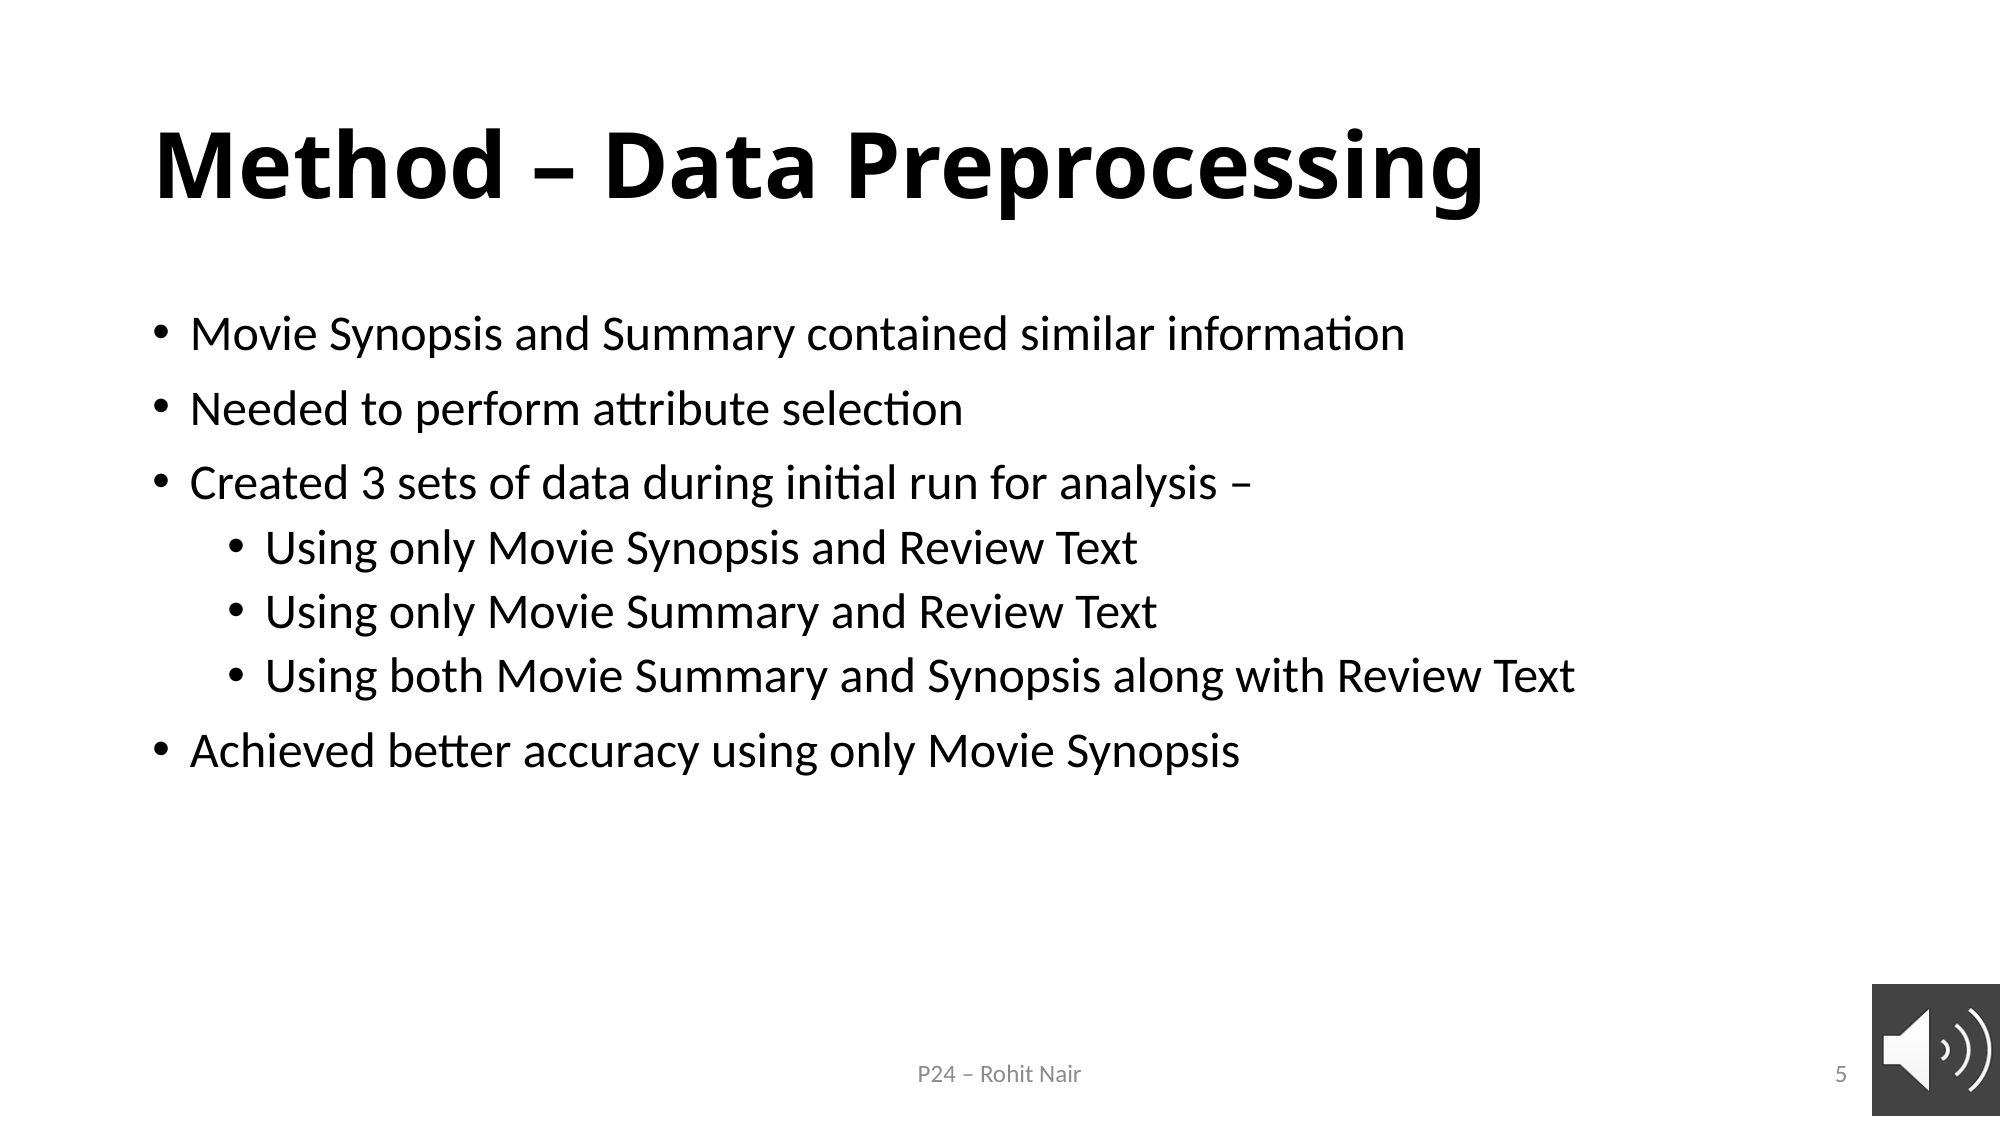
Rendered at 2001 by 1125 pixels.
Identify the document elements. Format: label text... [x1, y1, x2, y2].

picture [1870, 983, 2000, 1117]
list Movie Synopsis and Summary contained similar information Needed to perform attribute selection Created 3 sets of data during initial run for analysis – Using only Movie Synopsis and Review Text Using only Movie Summary and Review Text Using both Movie Summary and Synopsis along with Review Text Achieved better accuracy using only Movie Synopsis [137, 299, 1863, 1014]
title Method – Data Preprocessing [137, 59, 1863, 278]
footer P24 – Rohit Nair [662, 1042, 1338, 1103]
slide_number 5 [1412, 1042, 1863, 1103]
